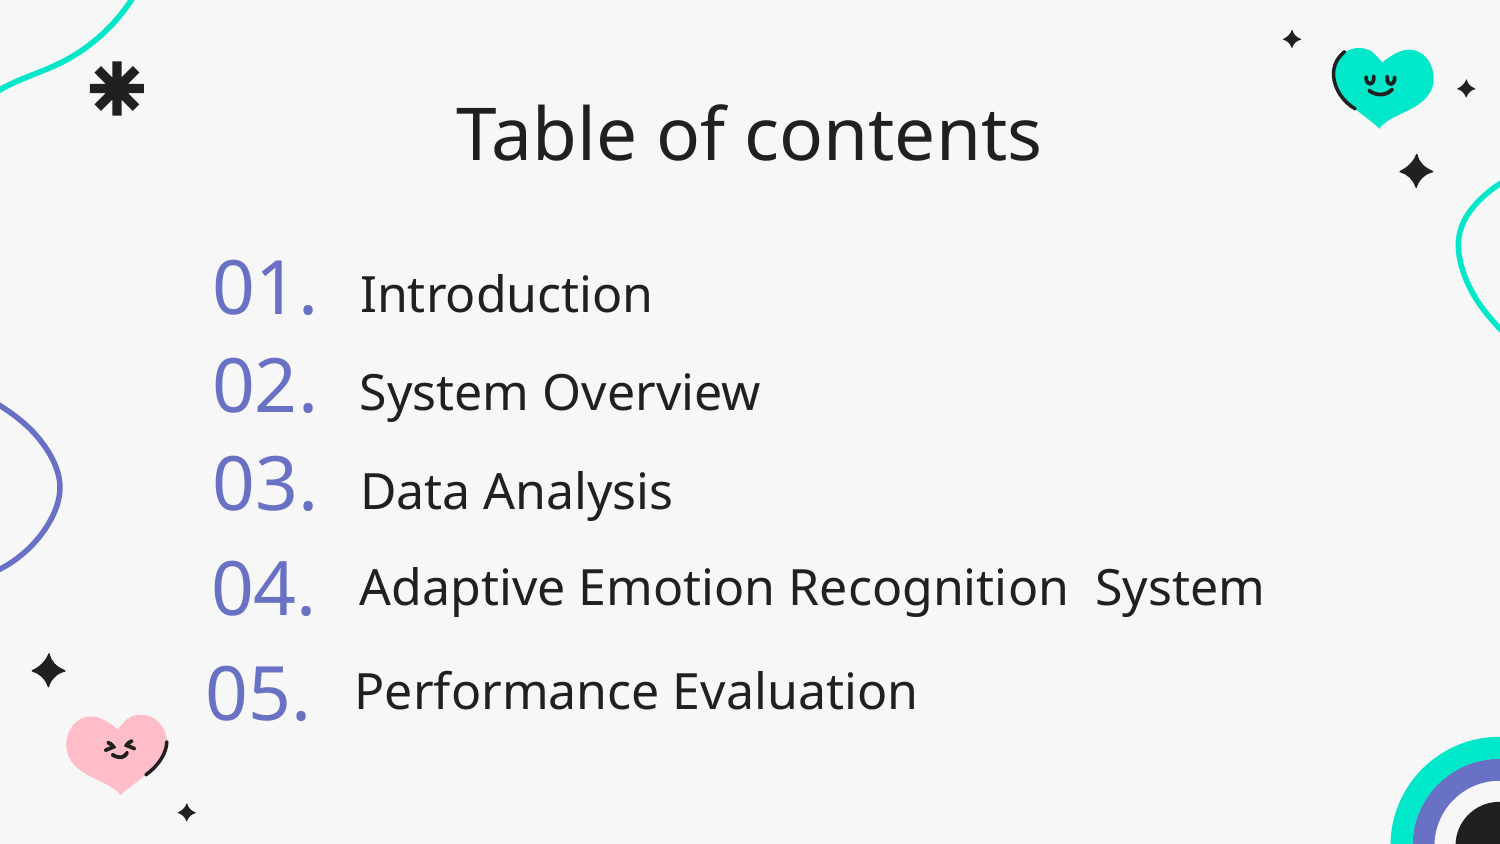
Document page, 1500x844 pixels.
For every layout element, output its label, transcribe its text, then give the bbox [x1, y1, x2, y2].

title 02. [197, 315, 344, 451]
text_box 05. [190, 622, 362, 758]
subtitle Introduction [344, 202, 779, 299]
title 01. [197, 216, 344, 315]
subtitle System Overview [344, 299, 1021, 436]
subtitle Adaptive Emotion Recognition System [344, 494, 1401, 631]
text_box Performance Evaluation [339, 598, 1396, 735]
title 03. [197, 451, 344, 518]
title 04. [196, 518, 344, 622]
title Table of contents [118, 72, 1382, 167]
subtitle Data Analysis [344, 398, 779, 494]
